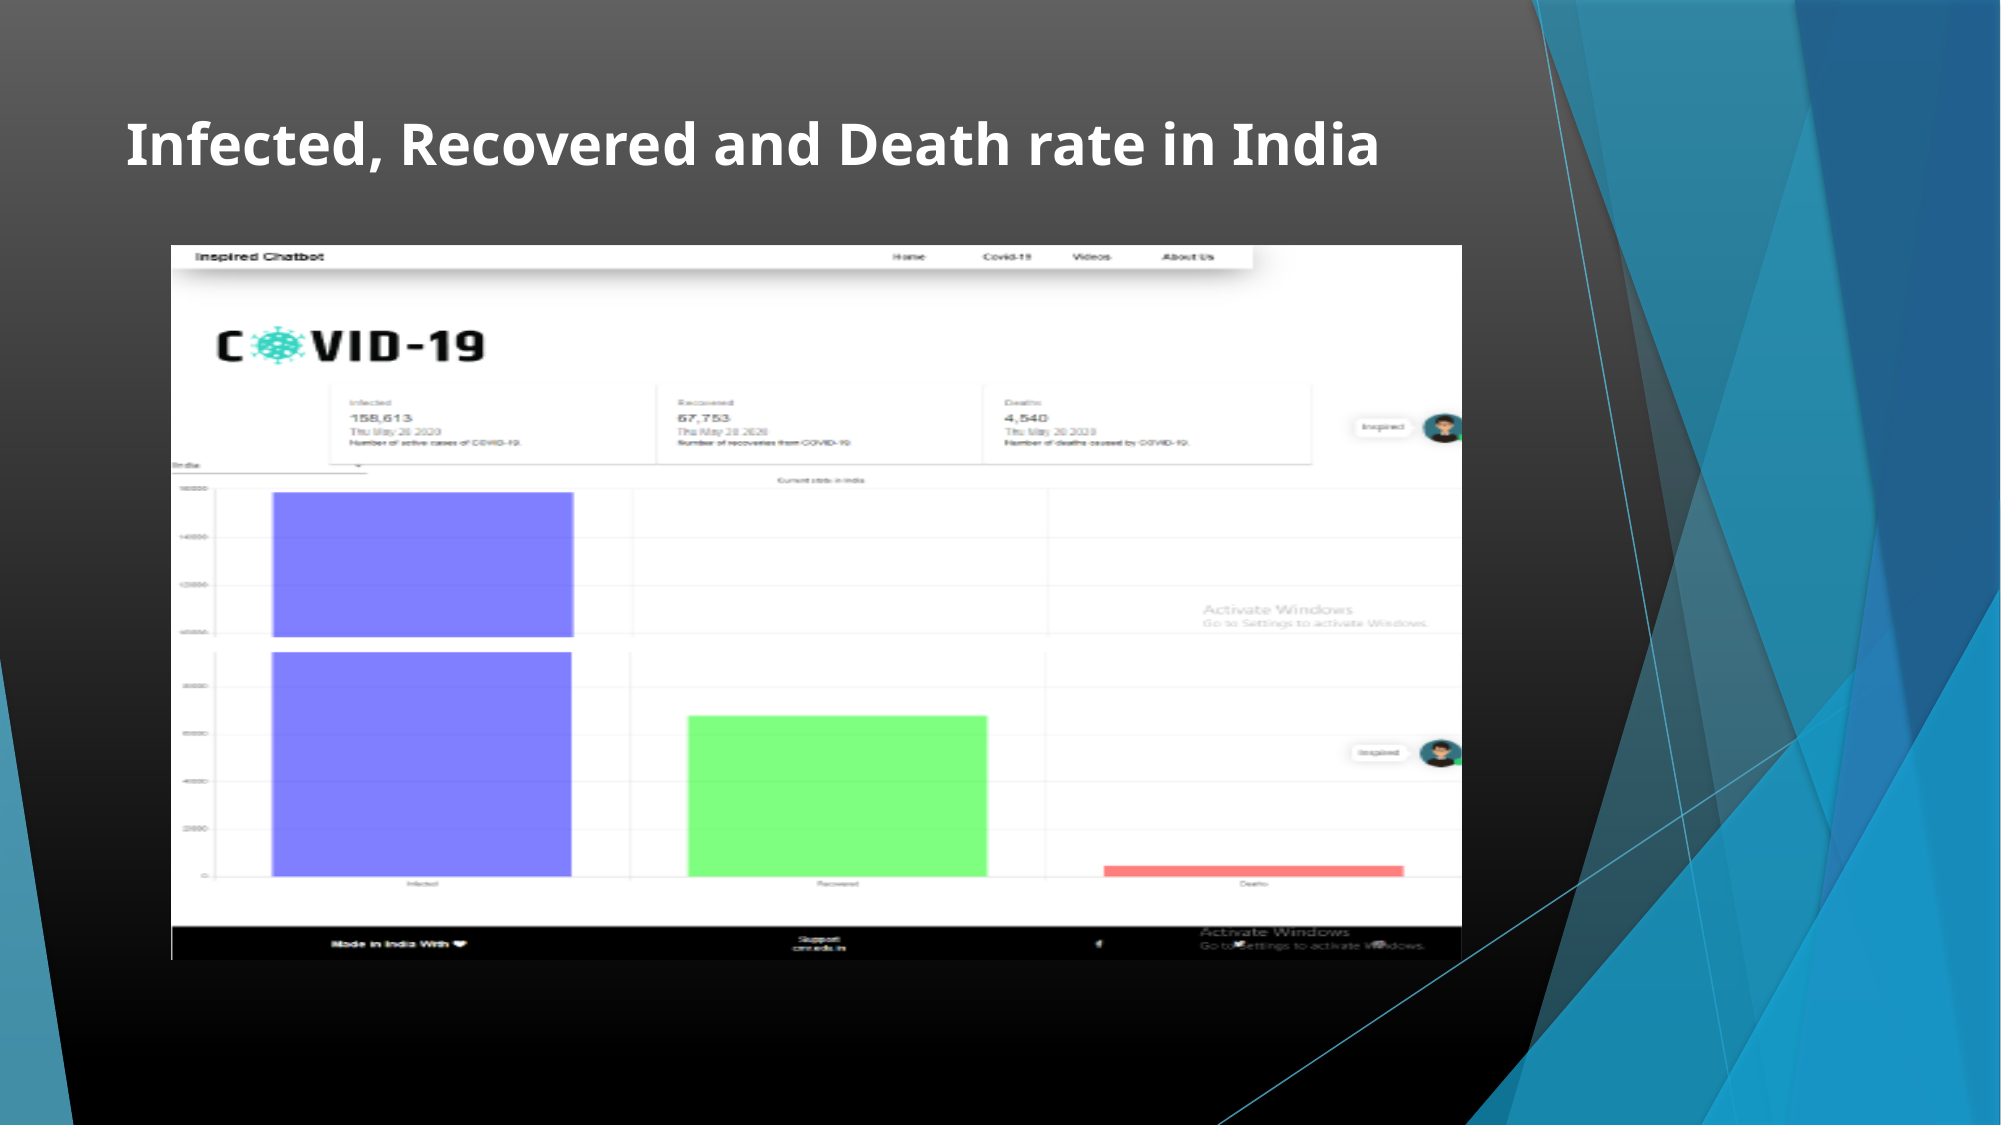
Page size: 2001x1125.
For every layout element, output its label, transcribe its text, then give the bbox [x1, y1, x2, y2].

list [170, 244, 1463, 960]
title Infected, Recovered and Death rate in India [111, 99, 1522, 222]
